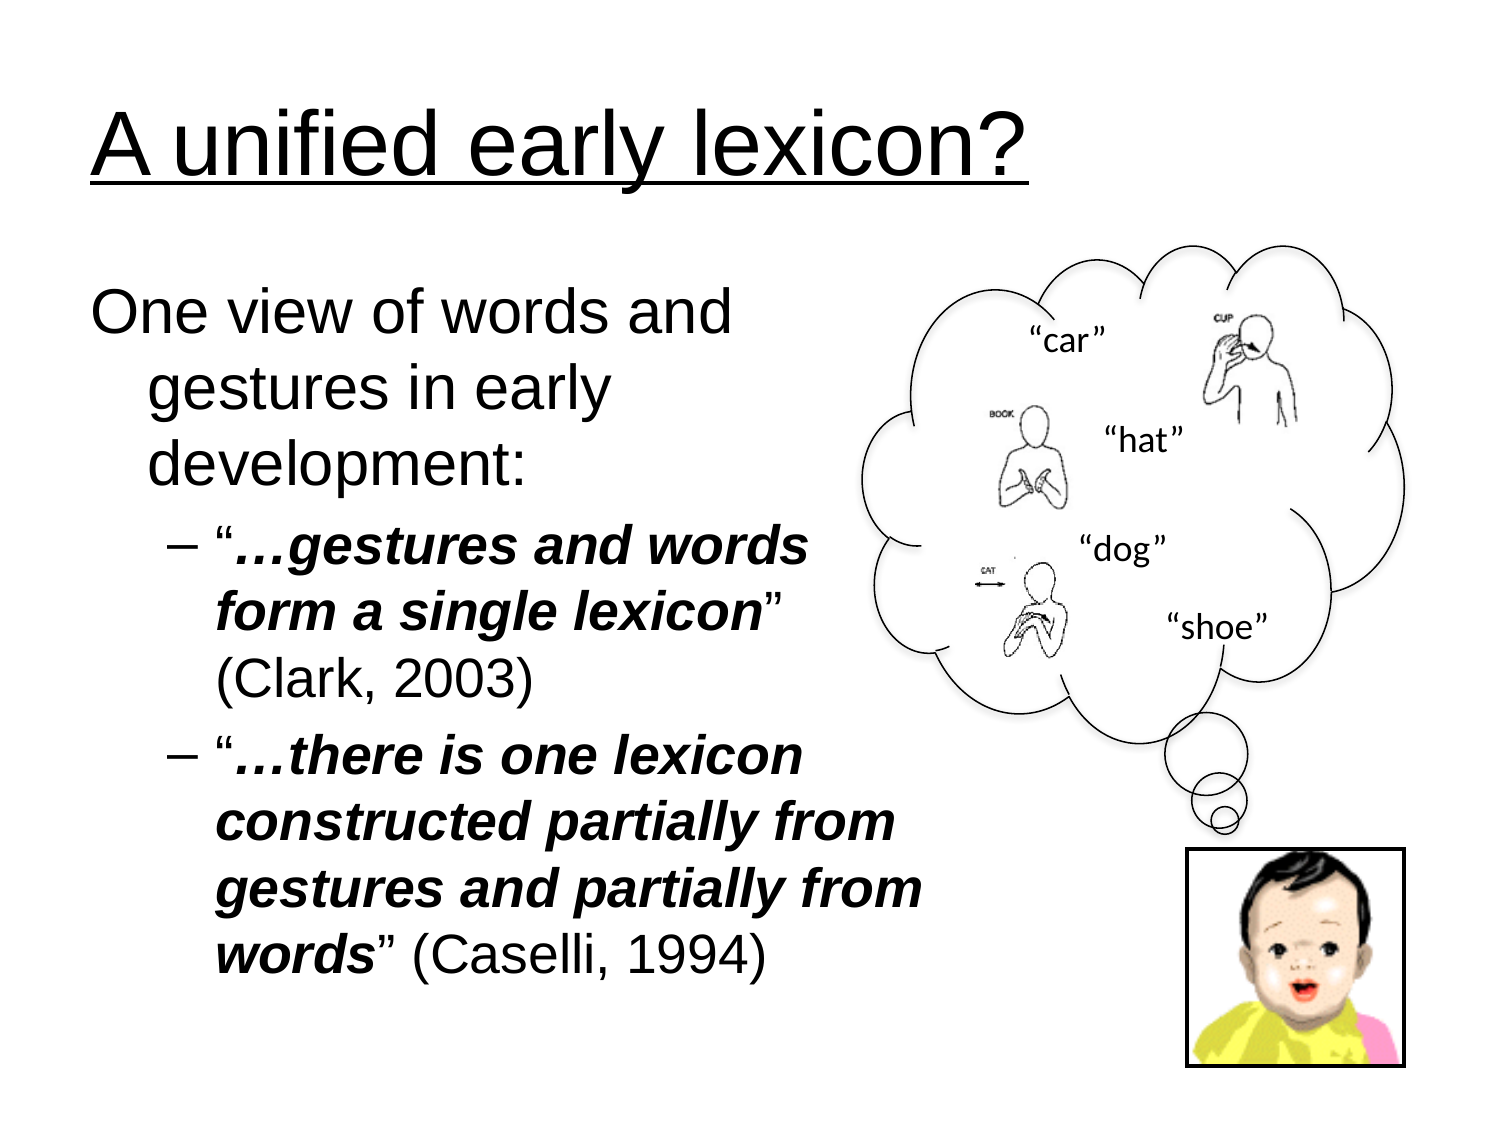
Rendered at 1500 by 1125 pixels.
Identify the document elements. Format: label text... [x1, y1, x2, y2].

title A unified early lexicon? [75, 45, 1425, 233]
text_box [862, 244, 1405, 1064]
list One view of words and gestures in early development: “…gestures and words form a single lexicon” (Clark, 2003) “…there is one lexicon constructed partially from gestures and partially from words” (Caselli, 1994) [75, 262, 857, 1005]
